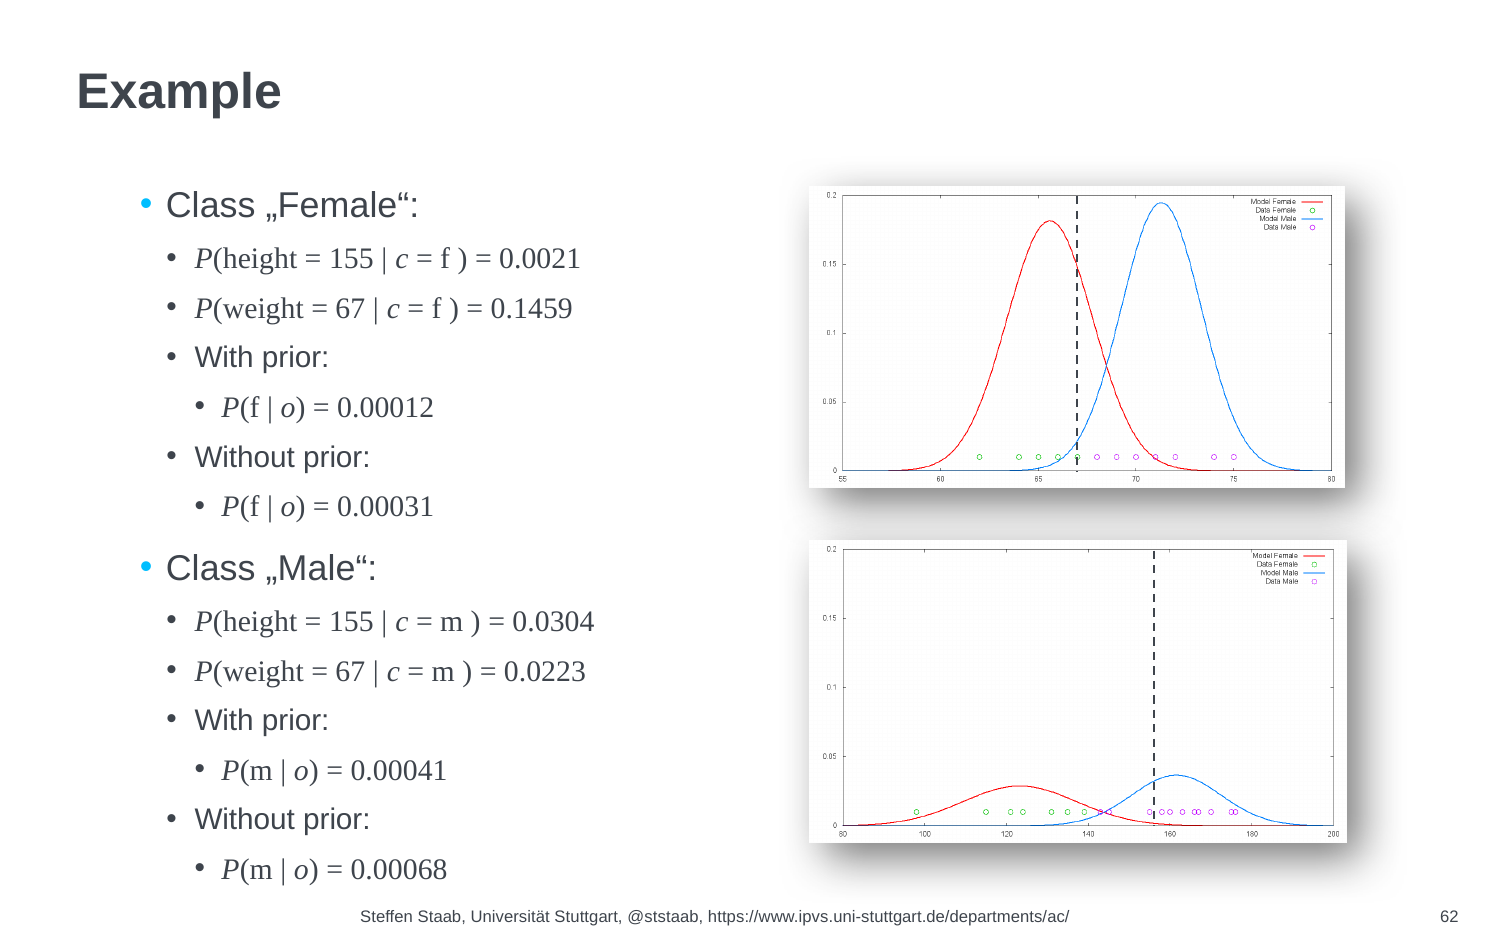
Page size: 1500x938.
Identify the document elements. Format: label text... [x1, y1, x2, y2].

title Example [76, 64, 1430, 160]
slide_number 62 [1269, 905, 1459, 926]
footer Steffen Staab, Universität Stuttgart, @ststaab, https://www.ipvs.uni-stuttgart.de/departments/ac/ [360, 905, 1247, 926]
list Class „Female“: P(height = 155 | c = f ) = 0.0021 P(weight = 67 | c = f ) = 0.1459 With prior: P(f | o) = 0.00012 Without prior: P(f | o) = 0.00031 Class „Male“: P(height = 155 | c = m ) = 0.0304 P(weight = 67 | c = m ) = 0.0223 With prior: P(m | o) = 0.00041 Without prior: P(m | o) = 0.00068 [139, 173, 780, 892]
picture [808, 186, 1345, 488]
picture [808, 540, 1347, 843]
